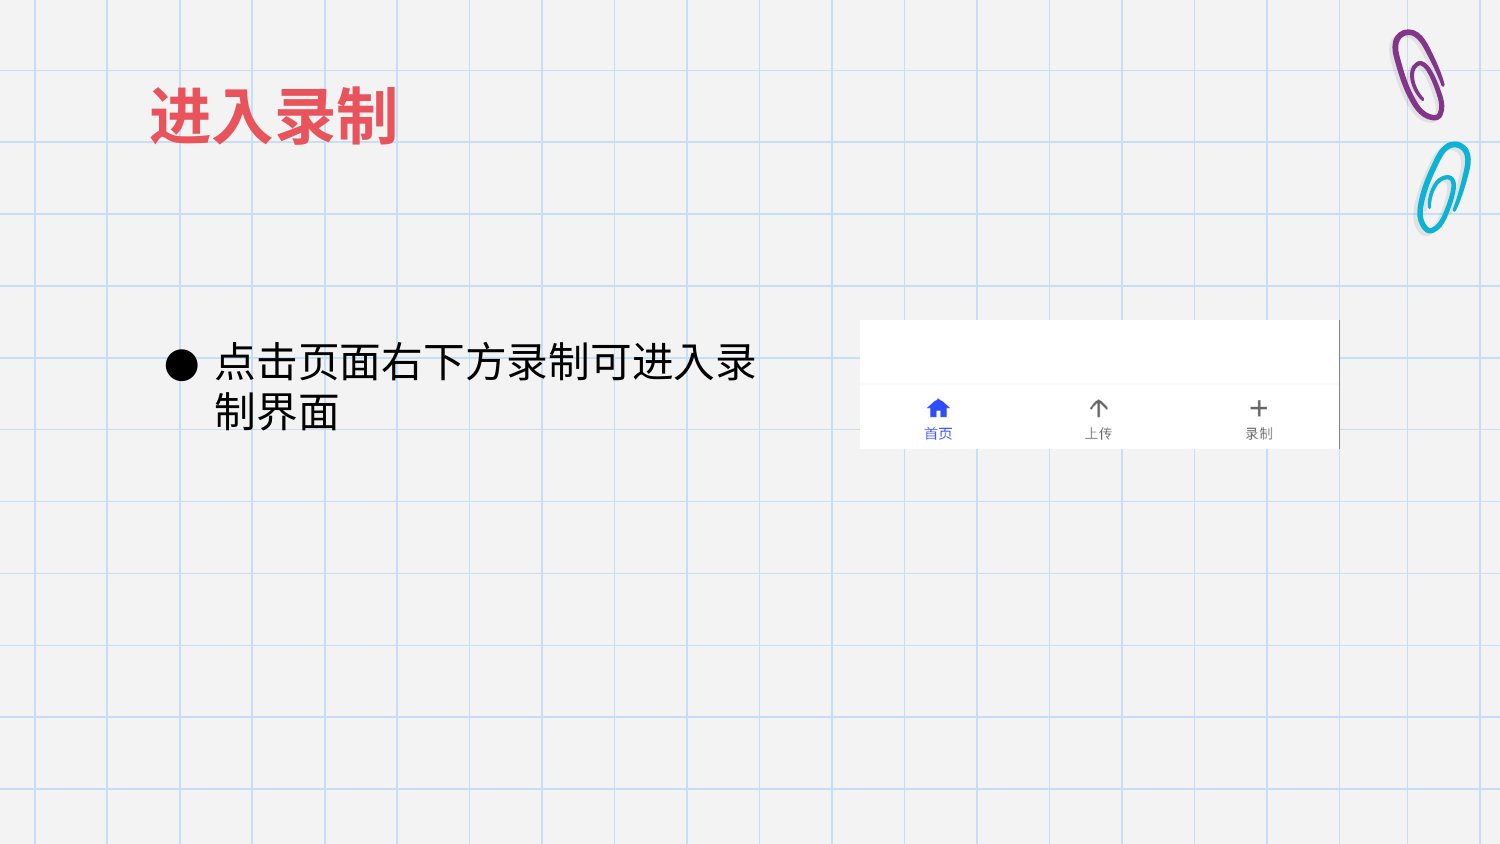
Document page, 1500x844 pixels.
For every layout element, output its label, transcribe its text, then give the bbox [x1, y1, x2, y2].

title 进入录制 [134, 62, 963, 232]
picture [860, 320, 1341, 450]
list 点击页面右下方录制可进入录制界面 [124, 320, 803, 844]
